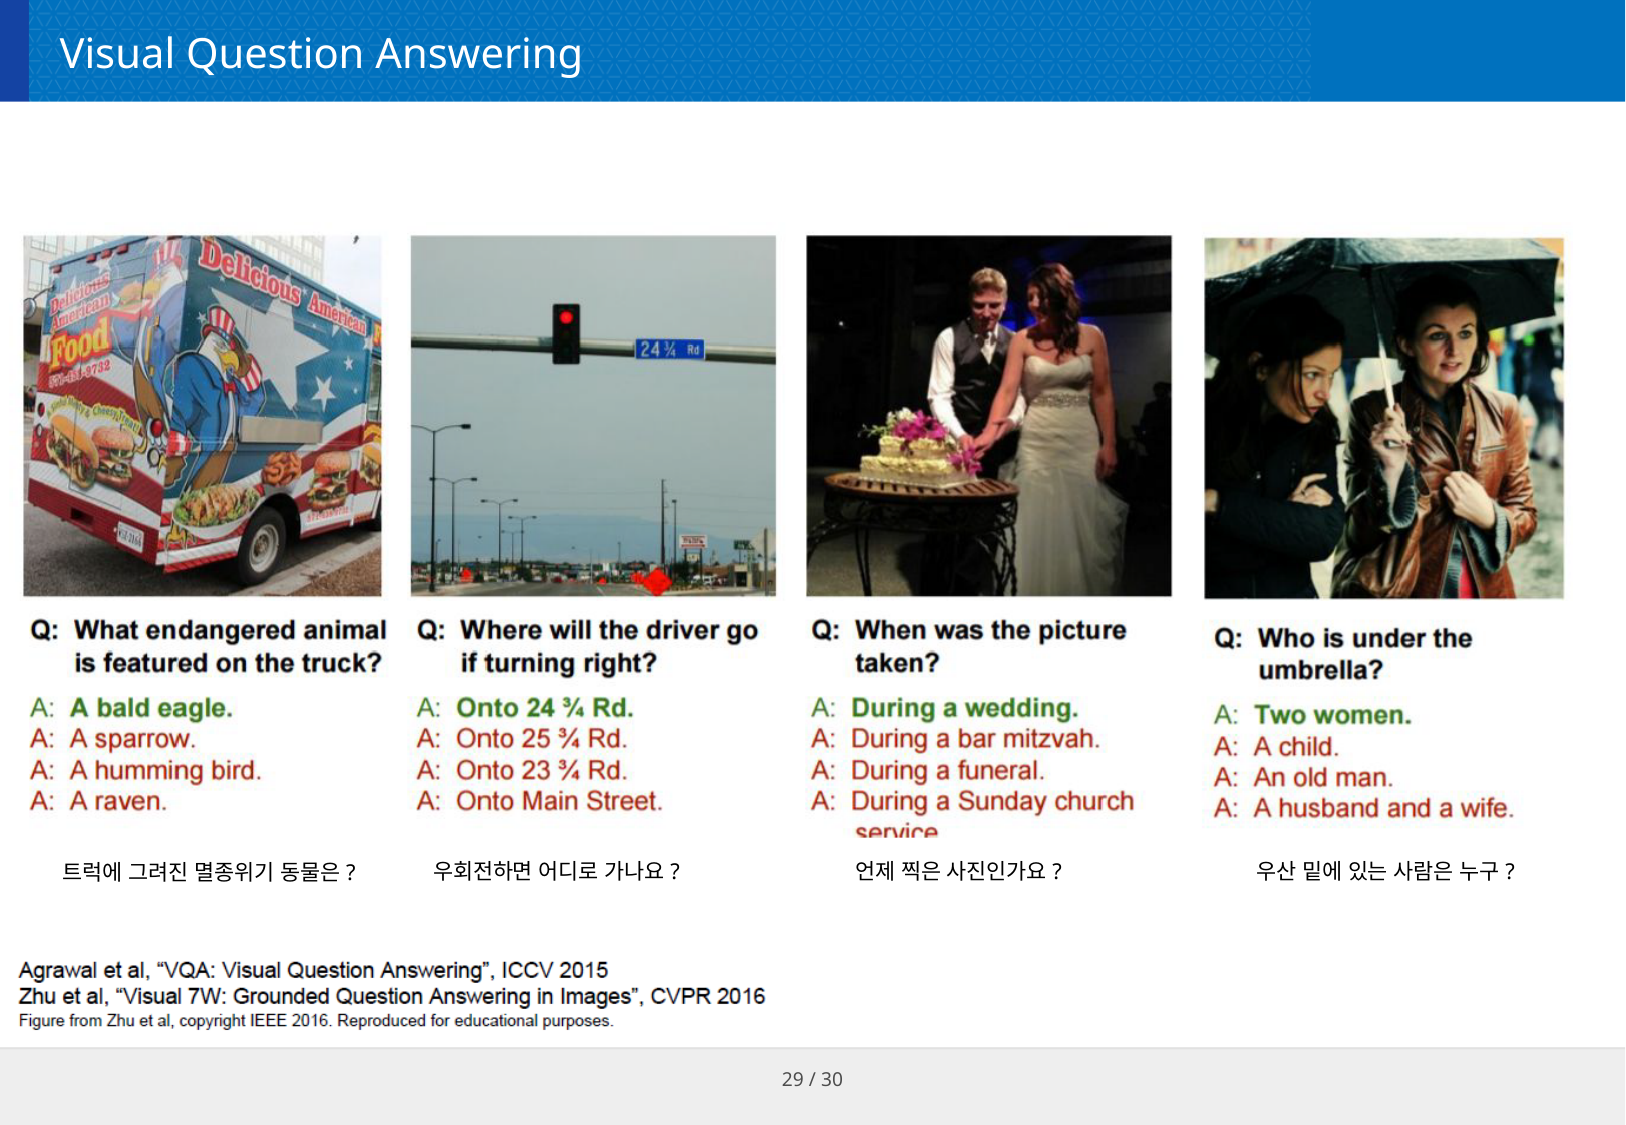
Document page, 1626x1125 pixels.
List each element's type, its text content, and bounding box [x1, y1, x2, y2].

picture [0, 0, 1626, 1125]
text_box 우산 밑에 있는 사람은 누구? [1240, 857, 1531, 892]
text_box 트럭에 그려진 멸종위기 동물은? [47, 857, 372, 893]
title Visual Question Answering [44, 19, 943, 81]
text_box 언제 찍은 사진인가요? [839, 857, 1078, 892]
text_box 우회전하면 어디로 가나요? [417, 857, 696, 892]
